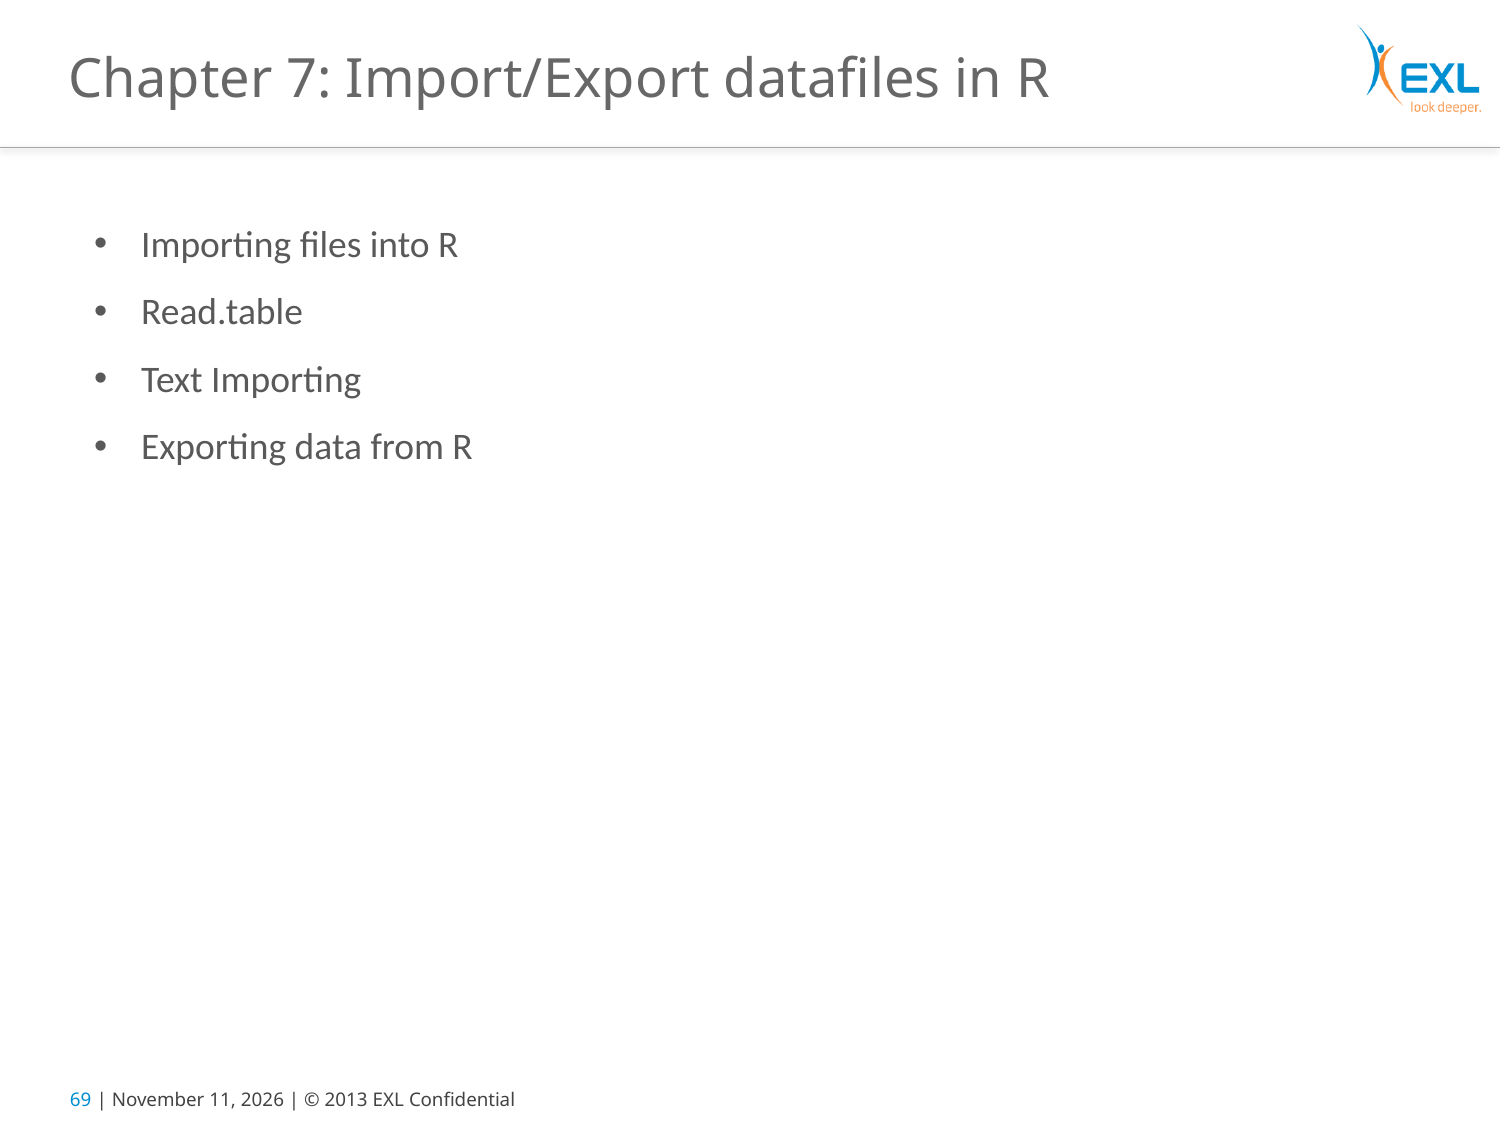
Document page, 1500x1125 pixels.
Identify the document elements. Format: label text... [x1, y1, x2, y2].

picture [1478, 19, 1488, 121]
title Chapter 7: Import/Export datafiles in R [53, 6, 1478, 154]
text_box Importing files into R Read.table Text Importing Exporting data from R [79, 190, 830, 475]
